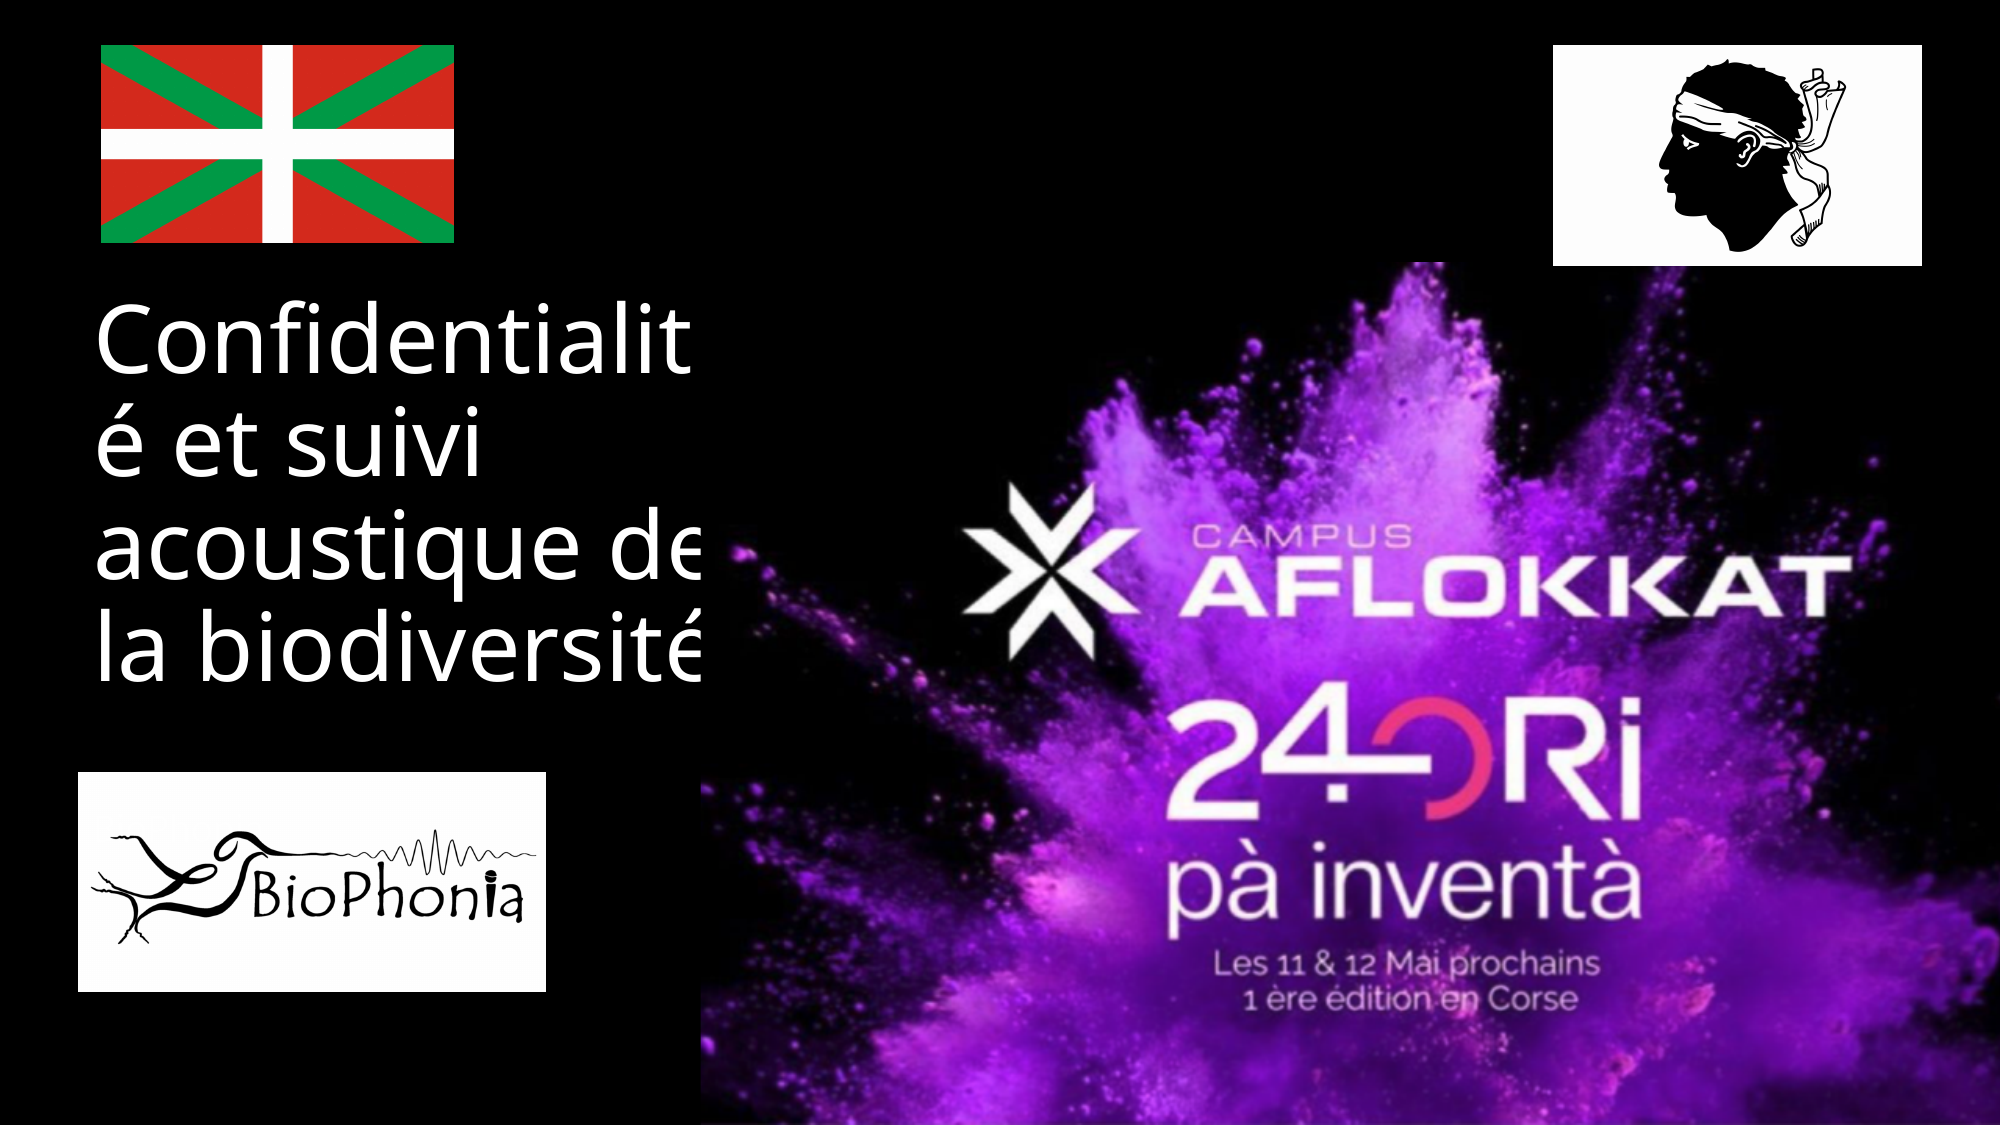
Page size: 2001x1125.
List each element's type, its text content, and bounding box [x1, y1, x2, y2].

subtitle BioPhonia [78, 799, 700, 998]
picture [101, 45, 454, 243]
picture [700, 45, 2000, 1125]
title Confidentialité et suivi acoustique de la biodiversité [78, 184, 739, 710]
picture [78, 772, 546, 992]
